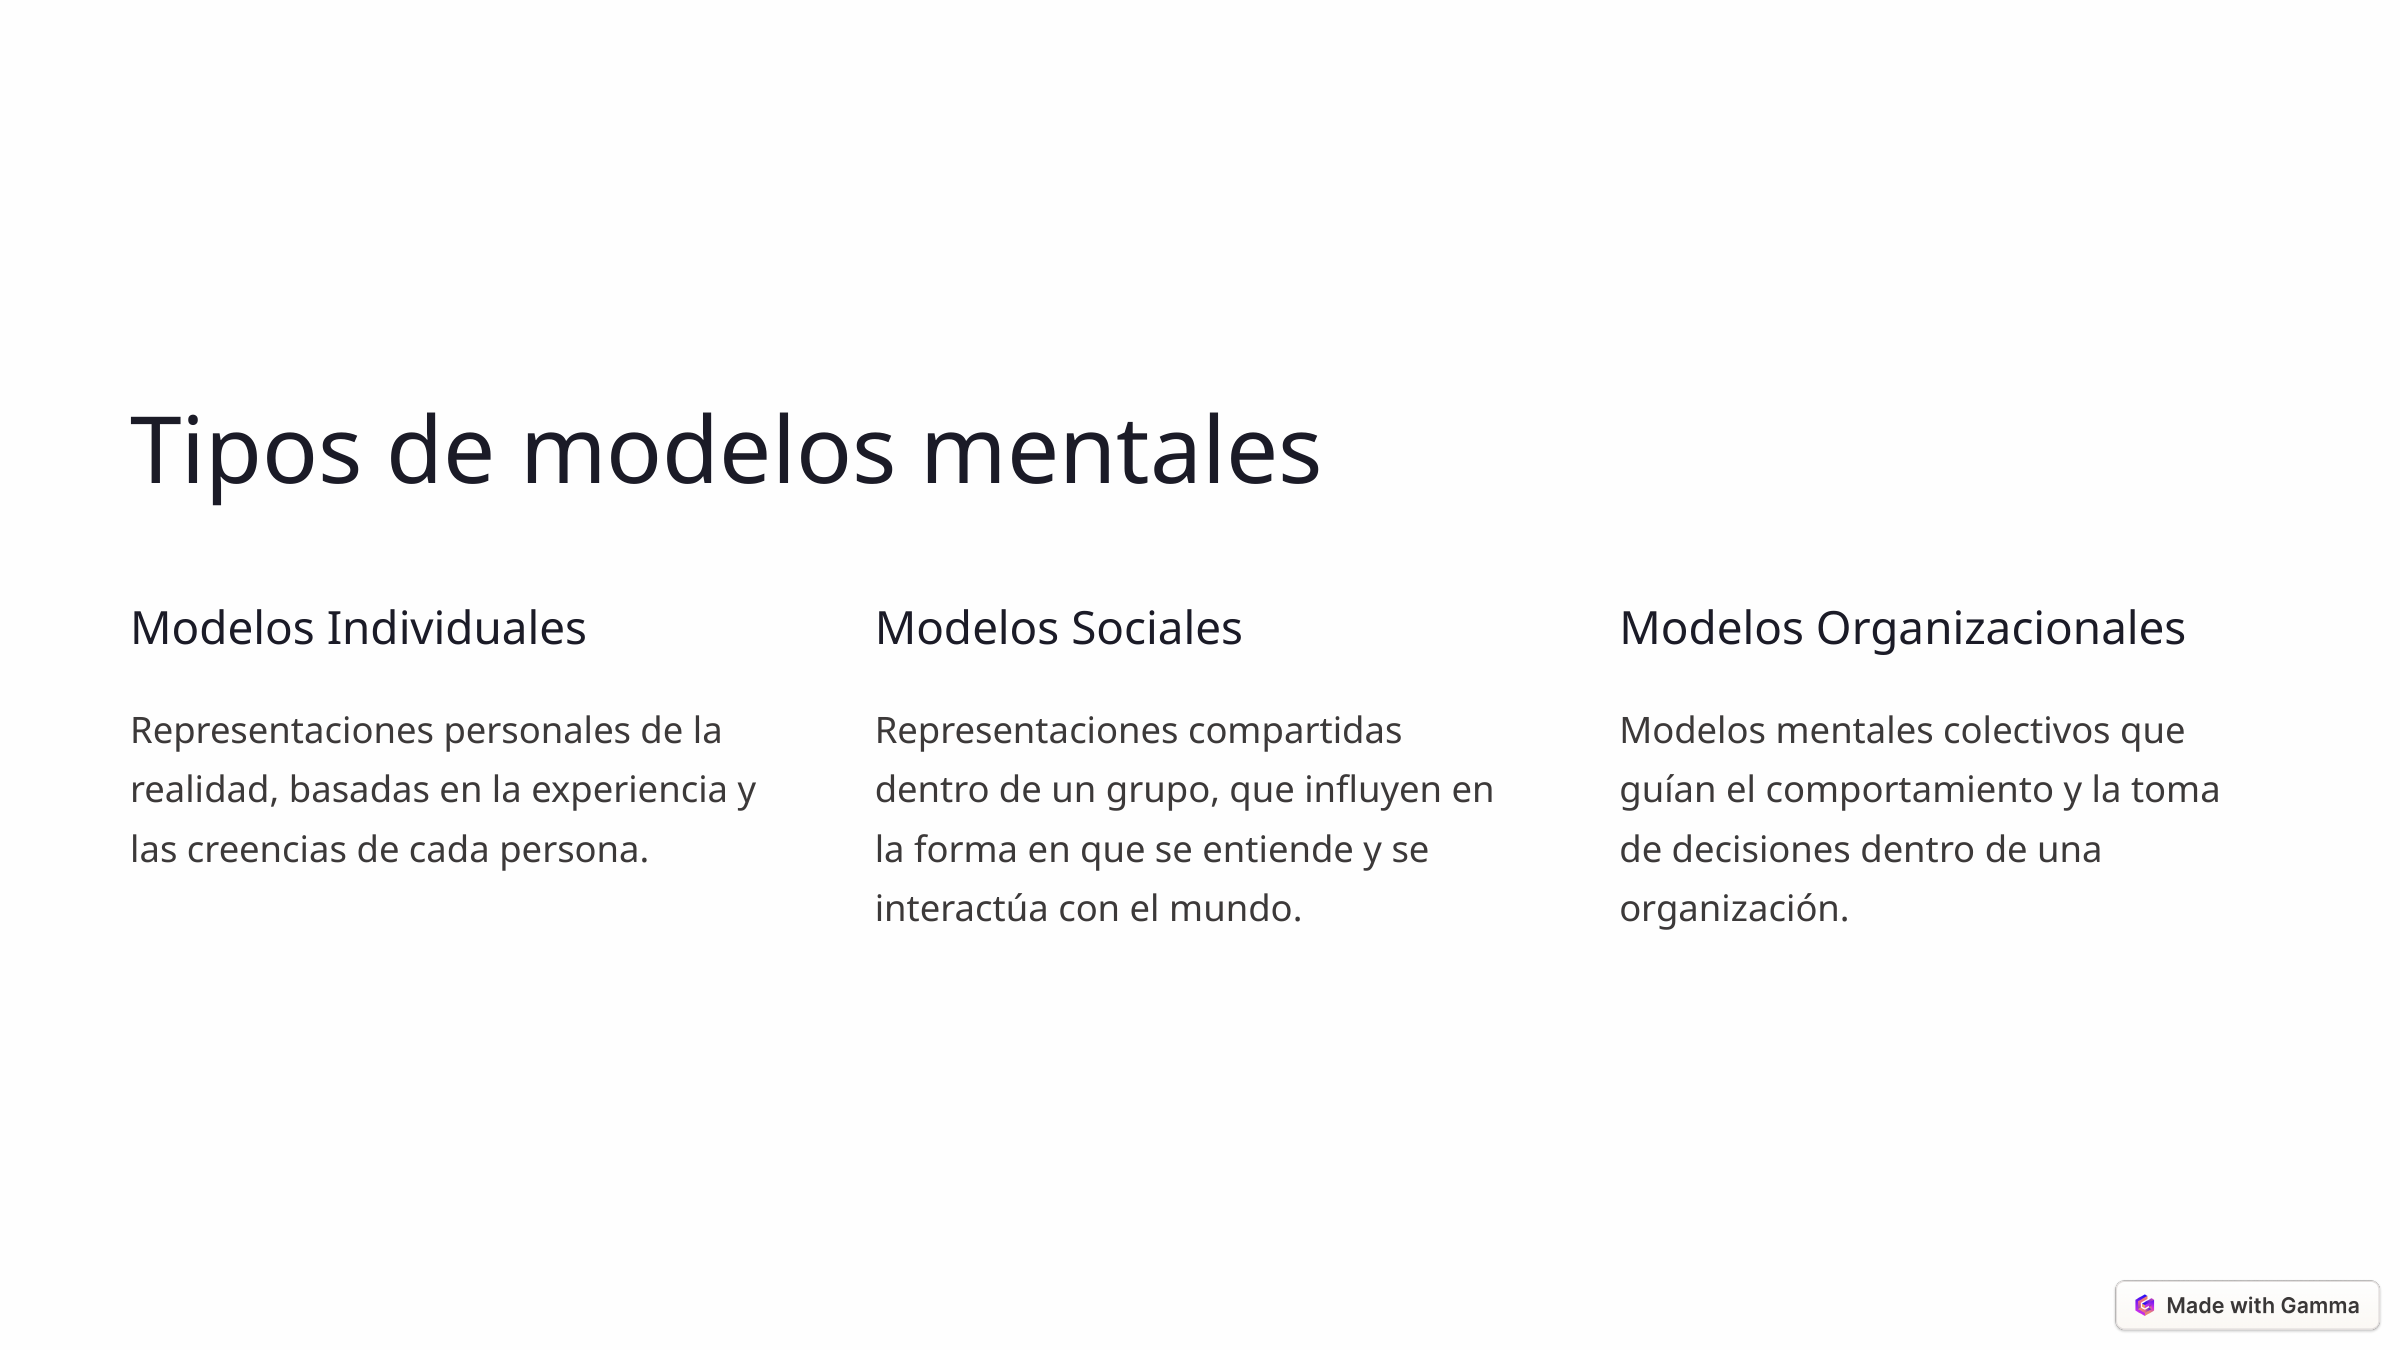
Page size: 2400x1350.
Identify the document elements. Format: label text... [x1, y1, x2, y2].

text_box Modelos Organizacionales [1619, 596, 2187, 655]
text_box Modelos Individuales [130, 596, 596, 655]
text_box Representaciones personales de la realidad, basadas en la experiencia y las creencias de cada persona. [130, 691, 783, 870]
text_box Tipos de modelos mentales [130, 386, 1328, 504]
text_box Modelos Sociales [874, 596, 1340, 655]
text_box Representaciones compartidas dentro de un grupo, que influyen en la forma en que se entiende y se interactúa con el mundo. [874, 691, 1528, 930]
text_box Modelos mentales colectivos que guían el comportamiento y la toma de decisiones dentro de una organización. [1619, 691, 2272, 870]
picture [2106, 1271, 2389, 1339]
